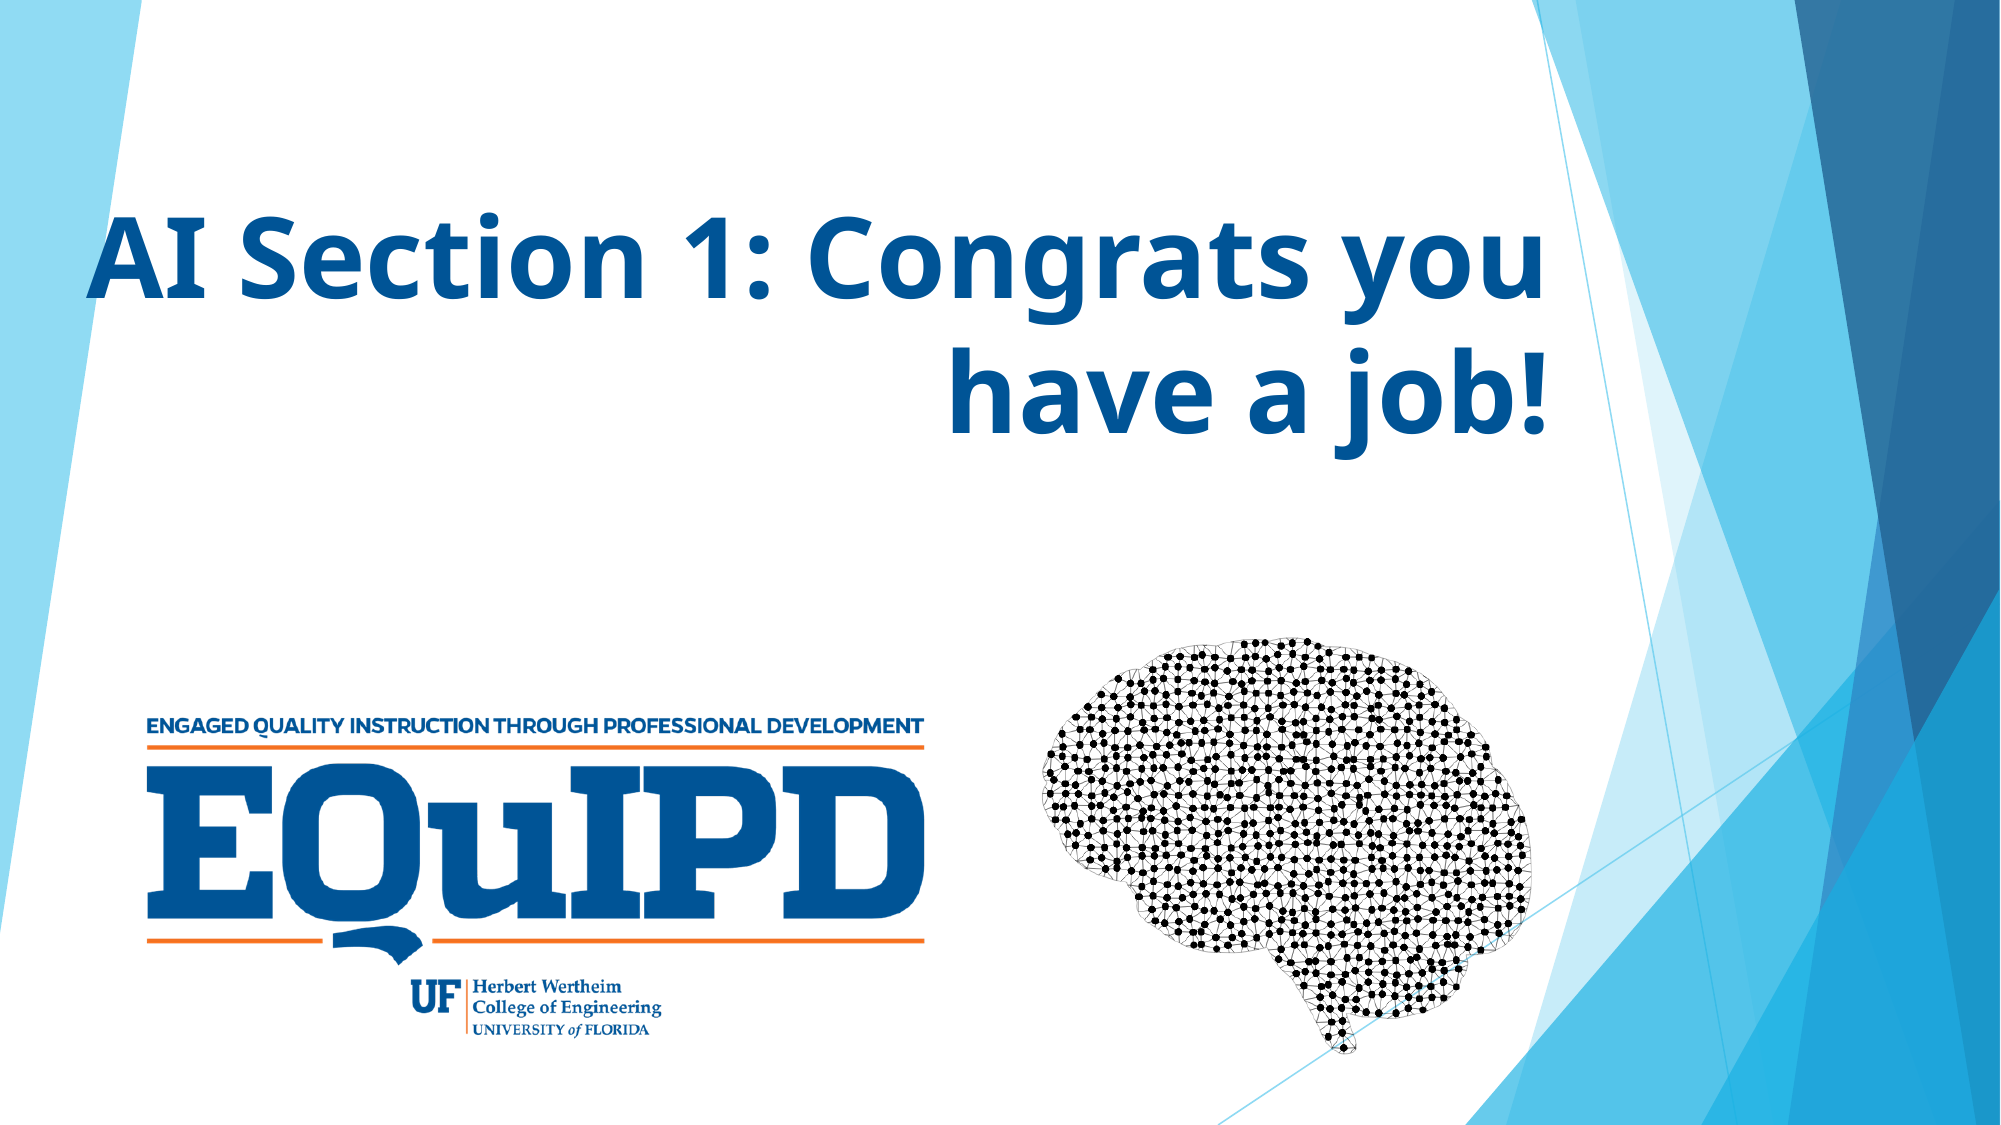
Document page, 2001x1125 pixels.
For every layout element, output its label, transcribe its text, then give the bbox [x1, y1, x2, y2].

picture [1029, 589, 1544, 1104]
picture [128, 688, 952, 1054]
title AI Section 1: Congrats you have a job! [65, 71, 1566, 464]
